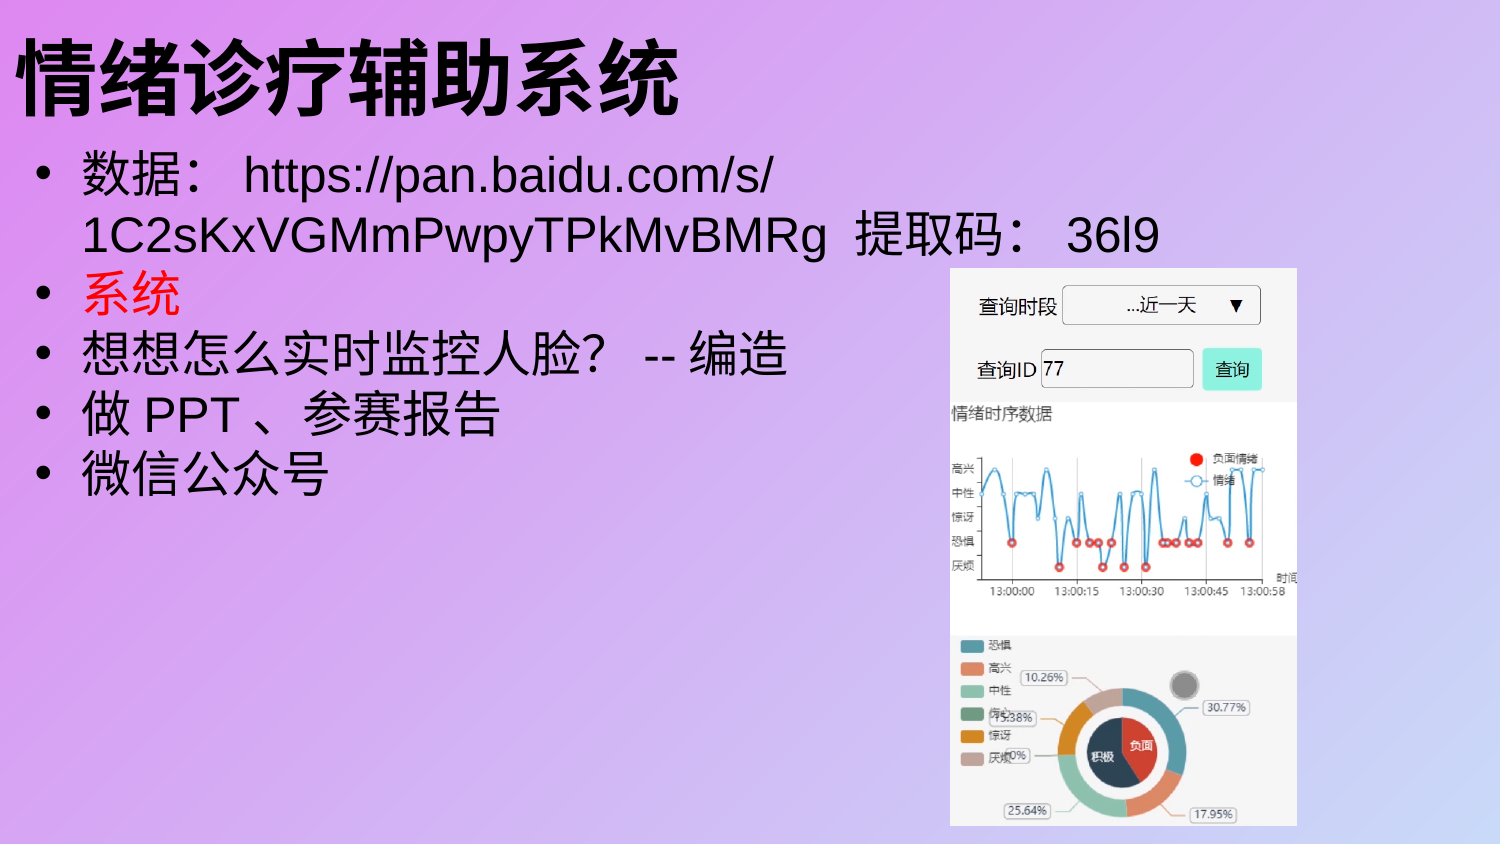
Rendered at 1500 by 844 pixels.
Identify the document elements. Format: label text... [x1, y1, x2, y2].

text_box 数据：https://pan.baidu.com/s/1C2sKxVGMmPwpyTPkMvBMRg 提取码：36l9 系统 想想怎么实时监控人脸？--编造 做PPT、参赛报告 微信公众号 [19, 134, 1474, 510]
picture [949, 268, 1298, 826]
text_box 情绪诊疗辅助系统 [0, 18, 1104, 134]
